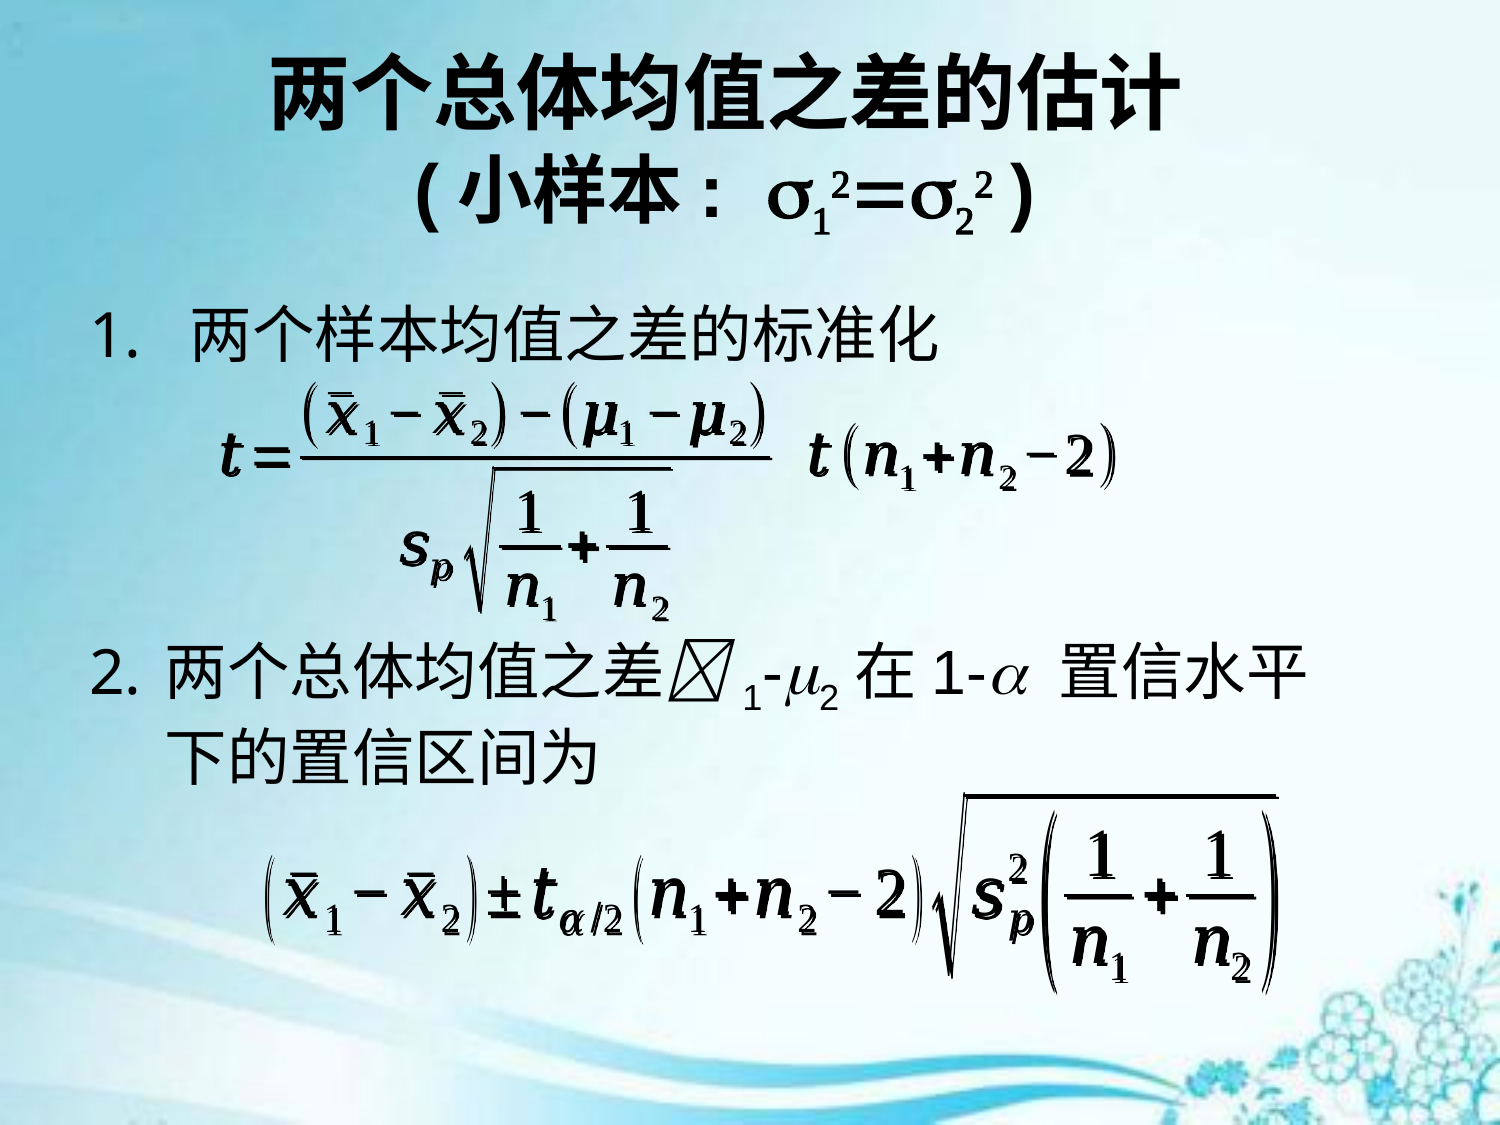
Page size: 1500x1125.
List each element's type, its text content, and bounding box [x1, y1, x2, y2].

text_box 两个总体均值之差1-2在1- 置信水平下的置信区间为 [75, 624, 1375, 800]
title 两个总体均值之差的估计 (小样本: 12=22 ) [168, 54, 1282, 230]
picture [0, 0, 1500, 1125]
list 两个样本均值之差的标准化 [75, 287, 1413, 1000]
